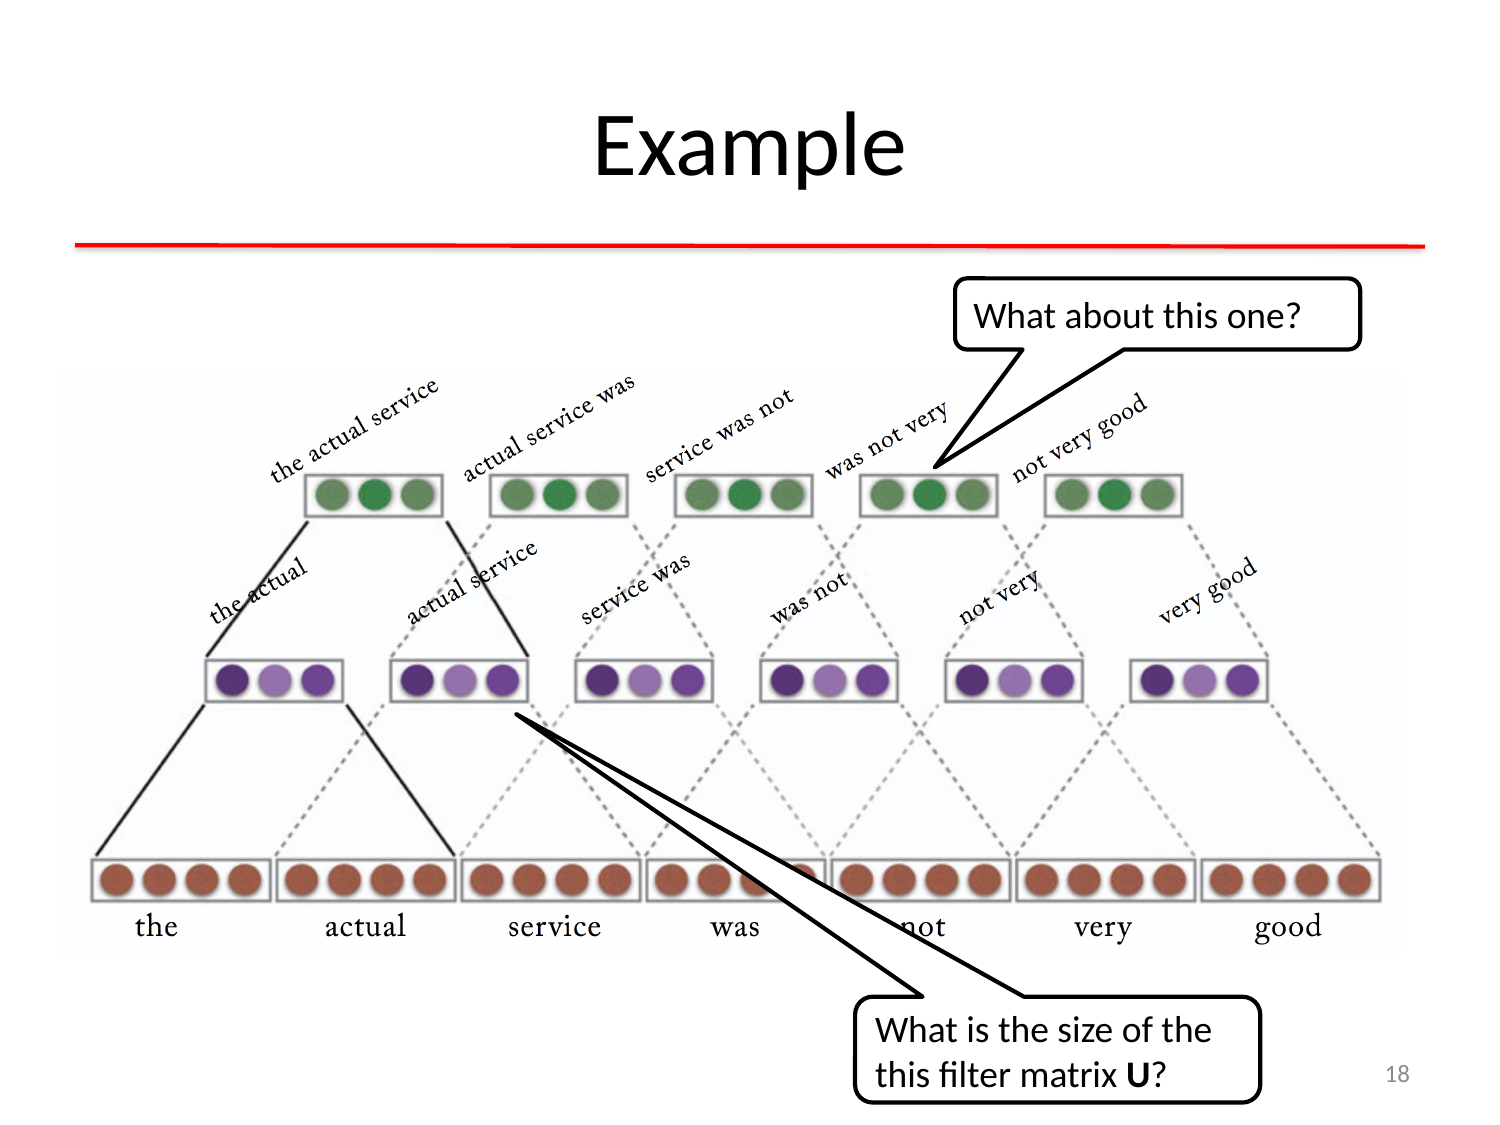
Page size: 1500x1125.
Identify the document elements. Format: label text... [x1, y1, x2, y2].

picture [58, 372, 1403, 954]
text_box What about this one? [952, 276, 1363, 371]
slide_number 18 [1253, 1042, 1425, 1103]
title Example [75, 45, 1425, 233]
text_box What is the size of the this filter matrix U? [852, 962, 1263, 1105]
